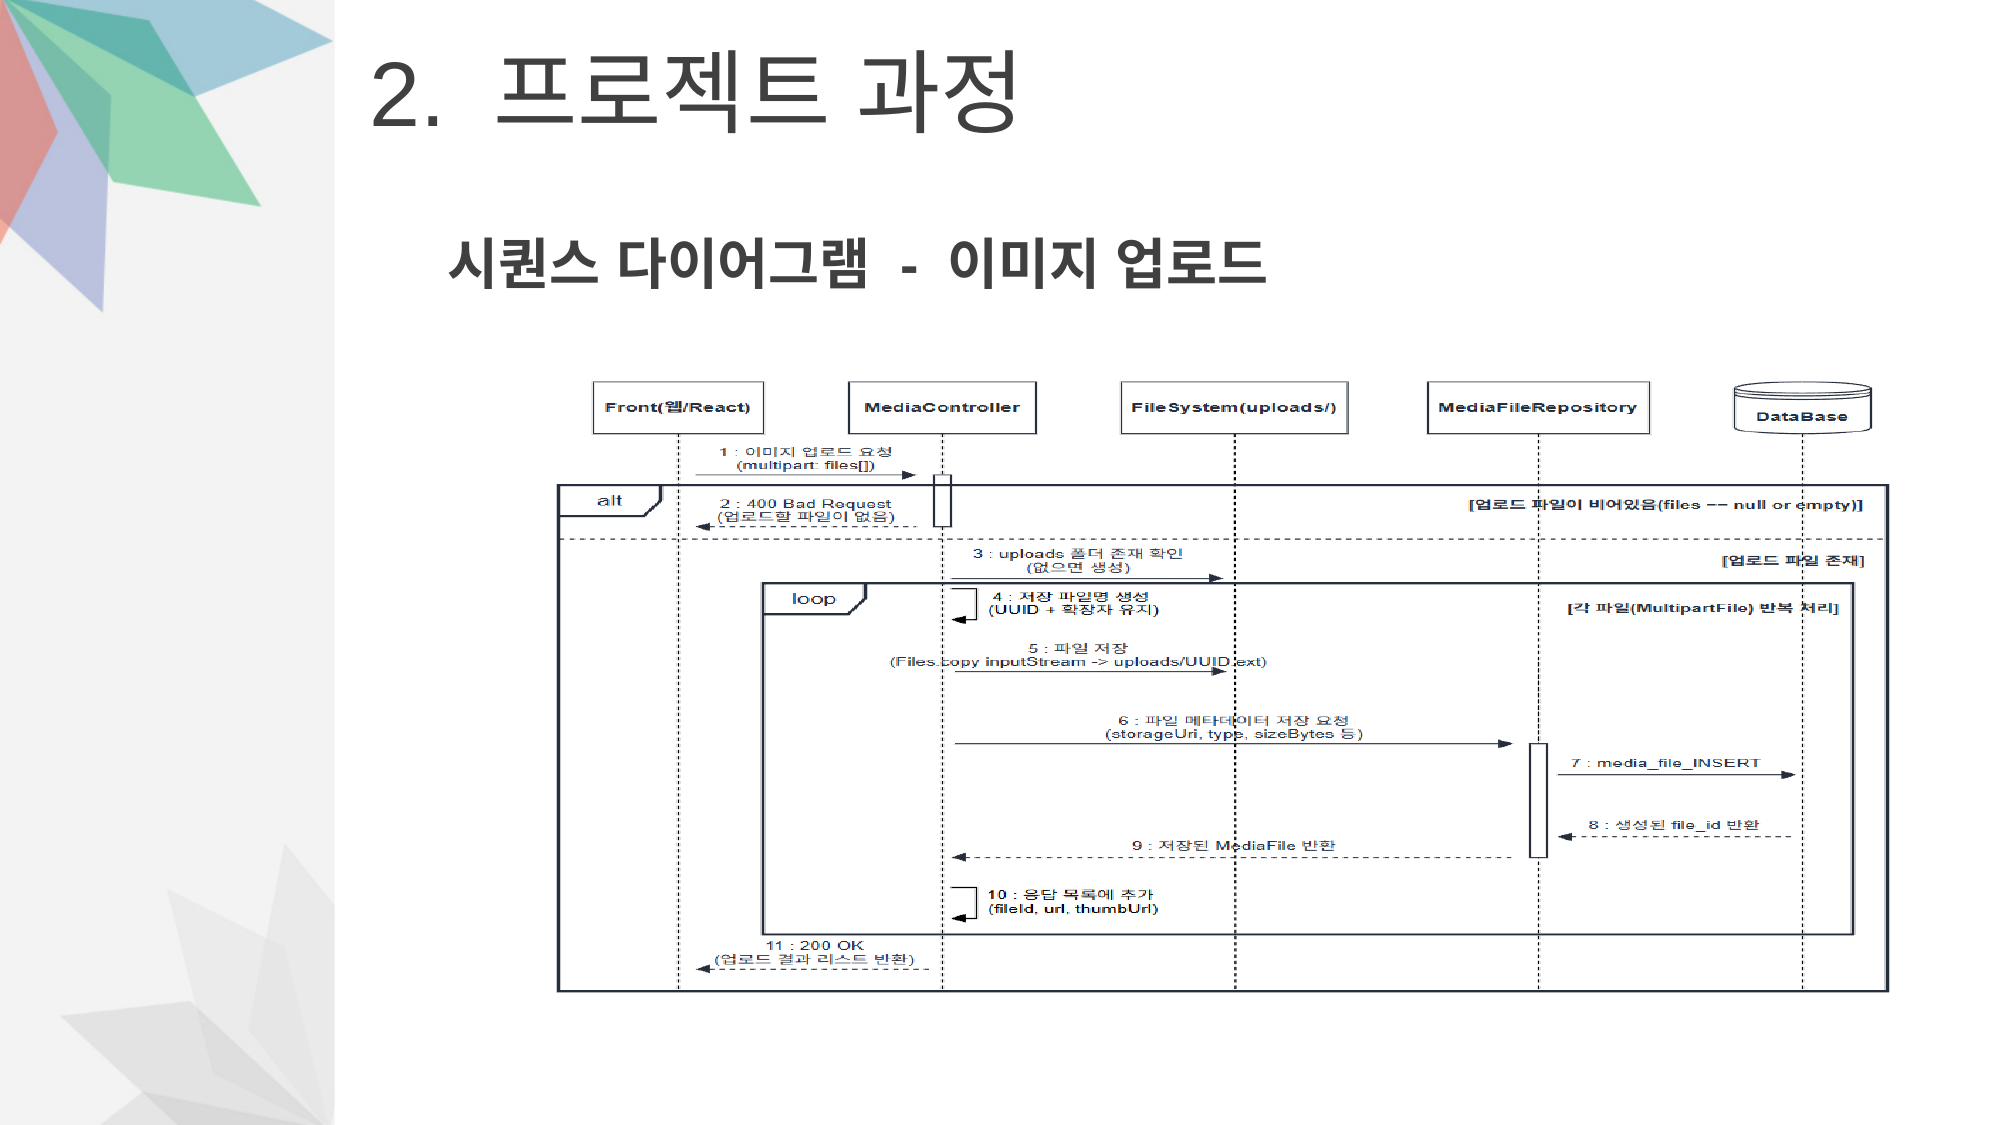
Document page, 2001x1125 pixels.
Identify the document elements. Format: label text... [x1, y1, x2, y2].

title 2. 프로젝트 과정 [354, 0, 2000, 194]
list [481, 363, 1987, 1020]
picture [0, 0, 2001, 1125]
list 시퀀스 다이어그램 - 이미지 업로드 [432, 216, 1945, 317]
